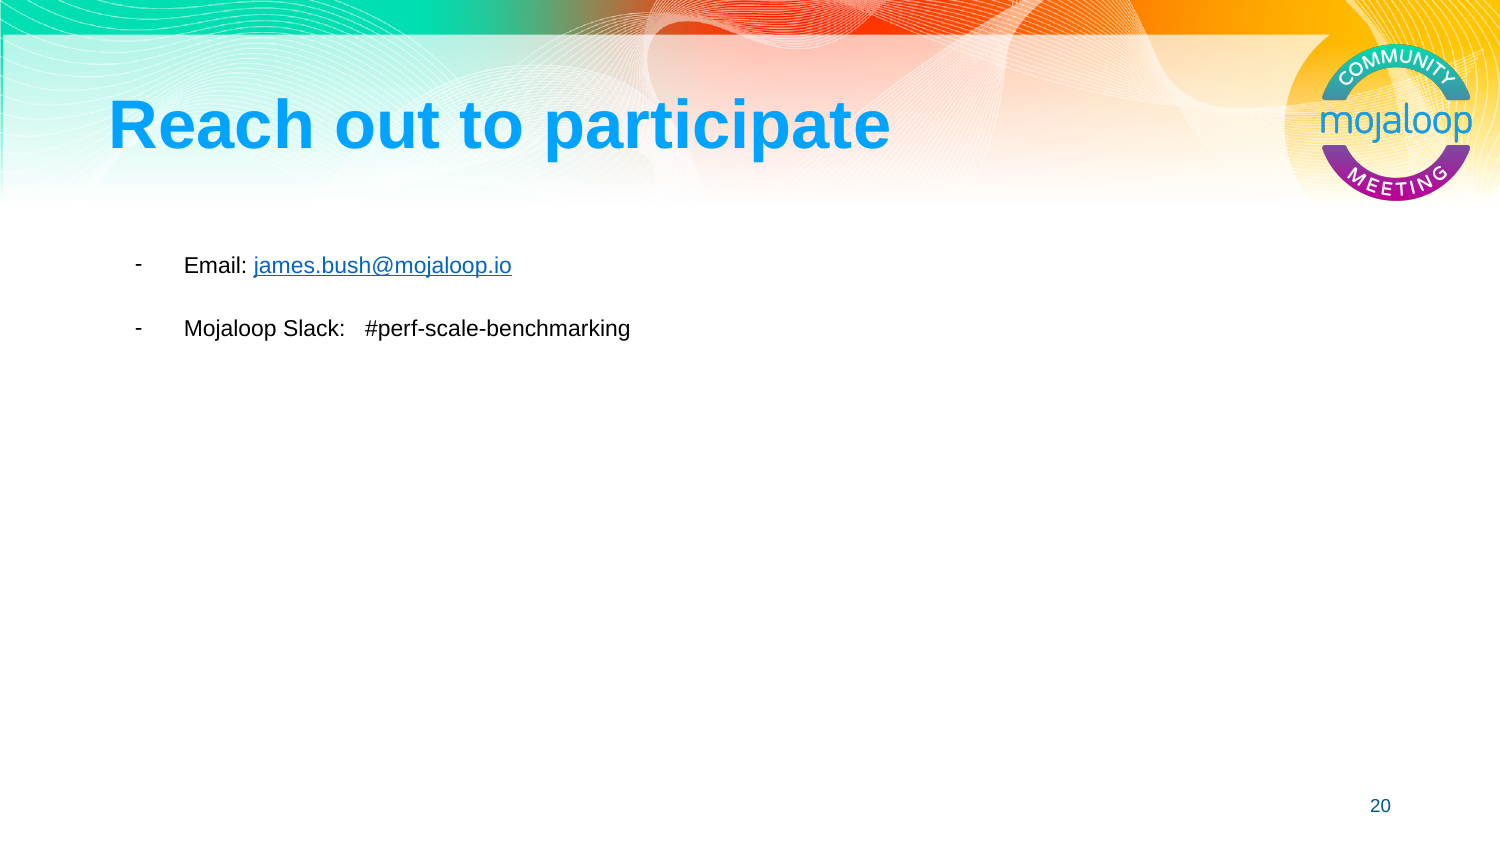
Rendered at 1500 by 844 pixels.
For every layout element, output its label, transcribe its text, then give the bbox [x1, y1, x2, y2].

list Email: james.bush@mojaloop.io Mojaloop Slack: #perf-scale-benchmarking [103, 243, 1397, 798]
slide_number ‹#› [1059, 782, 1397, 827]
title Reach out to participate [103, 44, 1264, 208]
picture [0, 0, 1500, 844]
